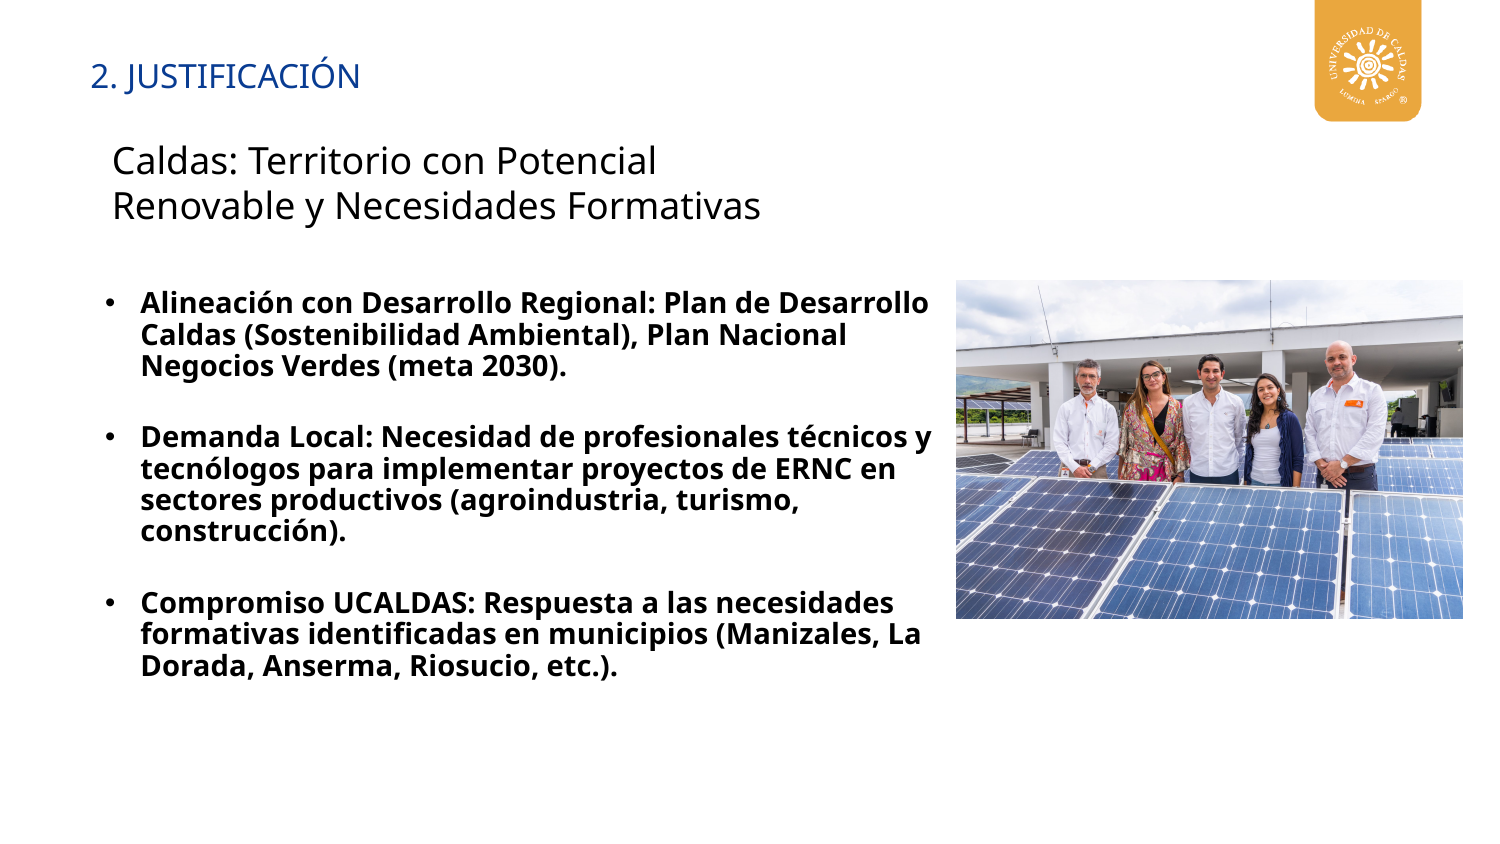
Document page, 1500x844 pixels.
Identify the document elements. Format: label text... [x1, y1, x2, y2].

text_box 2. JUSTIFICACIÓN [75, 48, 926, 111]
text_box Alineación con Desarrollo Regional: Plan de Desarrollo Caldas (Sostenibilidad Ambiental), Plan Nacional Negocios Verdes (meta 2030). Demanda Local: Necesidad de profesionales técnicos y tecnólogos para implementar proyectos de ERNC en sectores productivos (agroindustria, turismo, construcción). Compromiso UCALDAS: Respuesta a las necesidades formativas identificadas en municipios (Manizales, La Dorada, Anserma, Riosucio, etc.). [90, 280, 982, 690]
text_box Caldas: Territorio con Potencial Renovable y Necesidades Formativas [96, 122, 815, 242]
picture [0, 0, 1500, 844]
